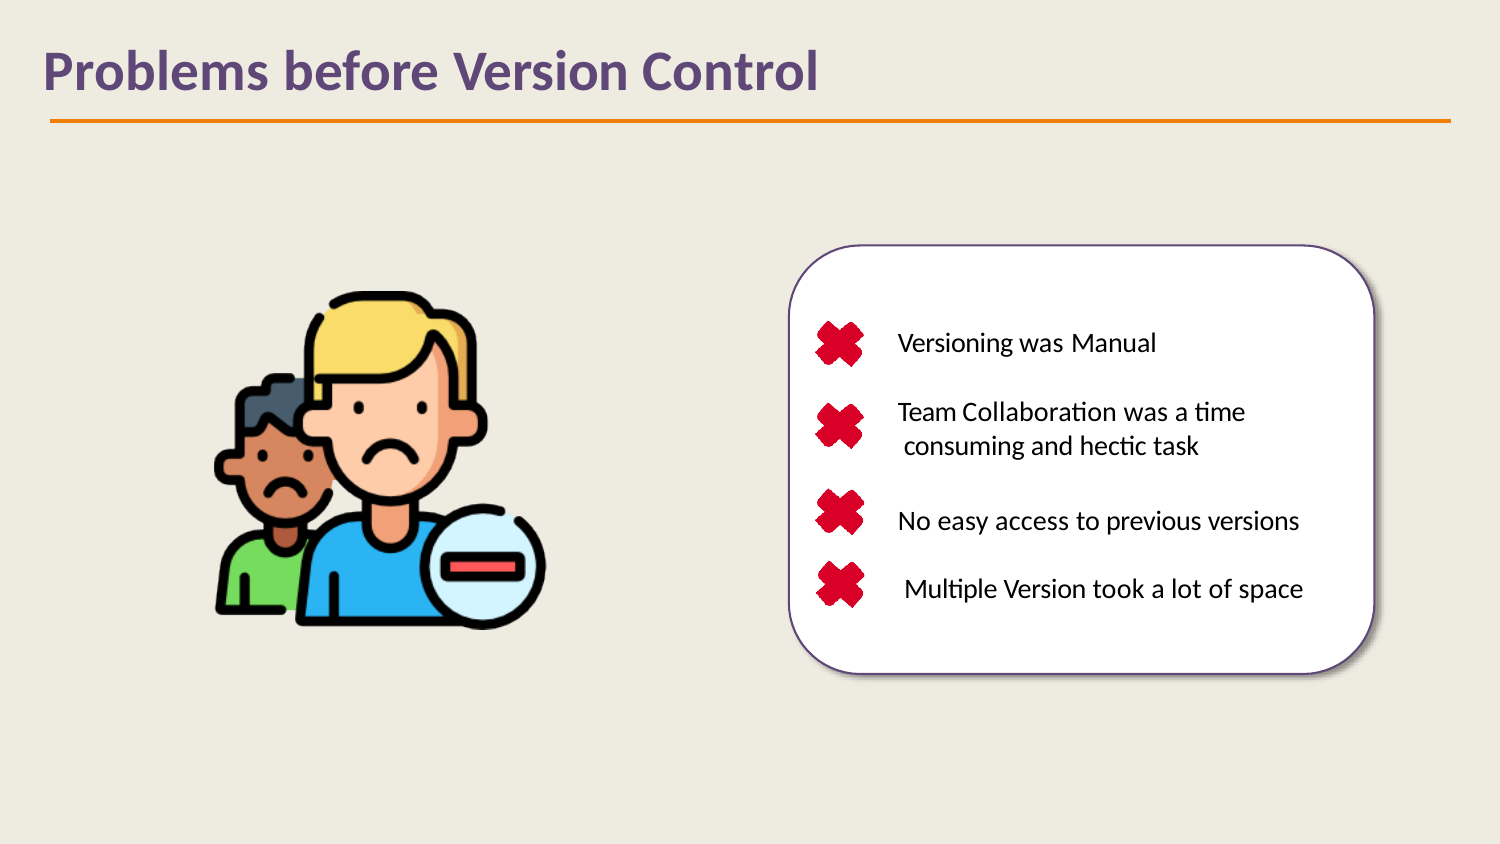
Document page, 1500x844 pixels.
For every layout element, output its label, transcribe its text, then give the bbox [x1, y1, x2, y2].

title Problems before Version Control [41, 30, 834, 174]
text_box [213, 291, 547, 630]
text_box Versioning was Manual Team Collaboration was a time consuming and hectic task No easy access to previous versions Multiple Version took a lot of space [895, 322, 1305, 604]
text_box [788, 245, 1375, 674]
text_box [815, 558, 865, 609]
text_box [785, 242, 1388, 686]
text_box [814, 400, 864, 450]
text_box [814, 486, 865, 536]
text_box [814, 318, 864, 368]
